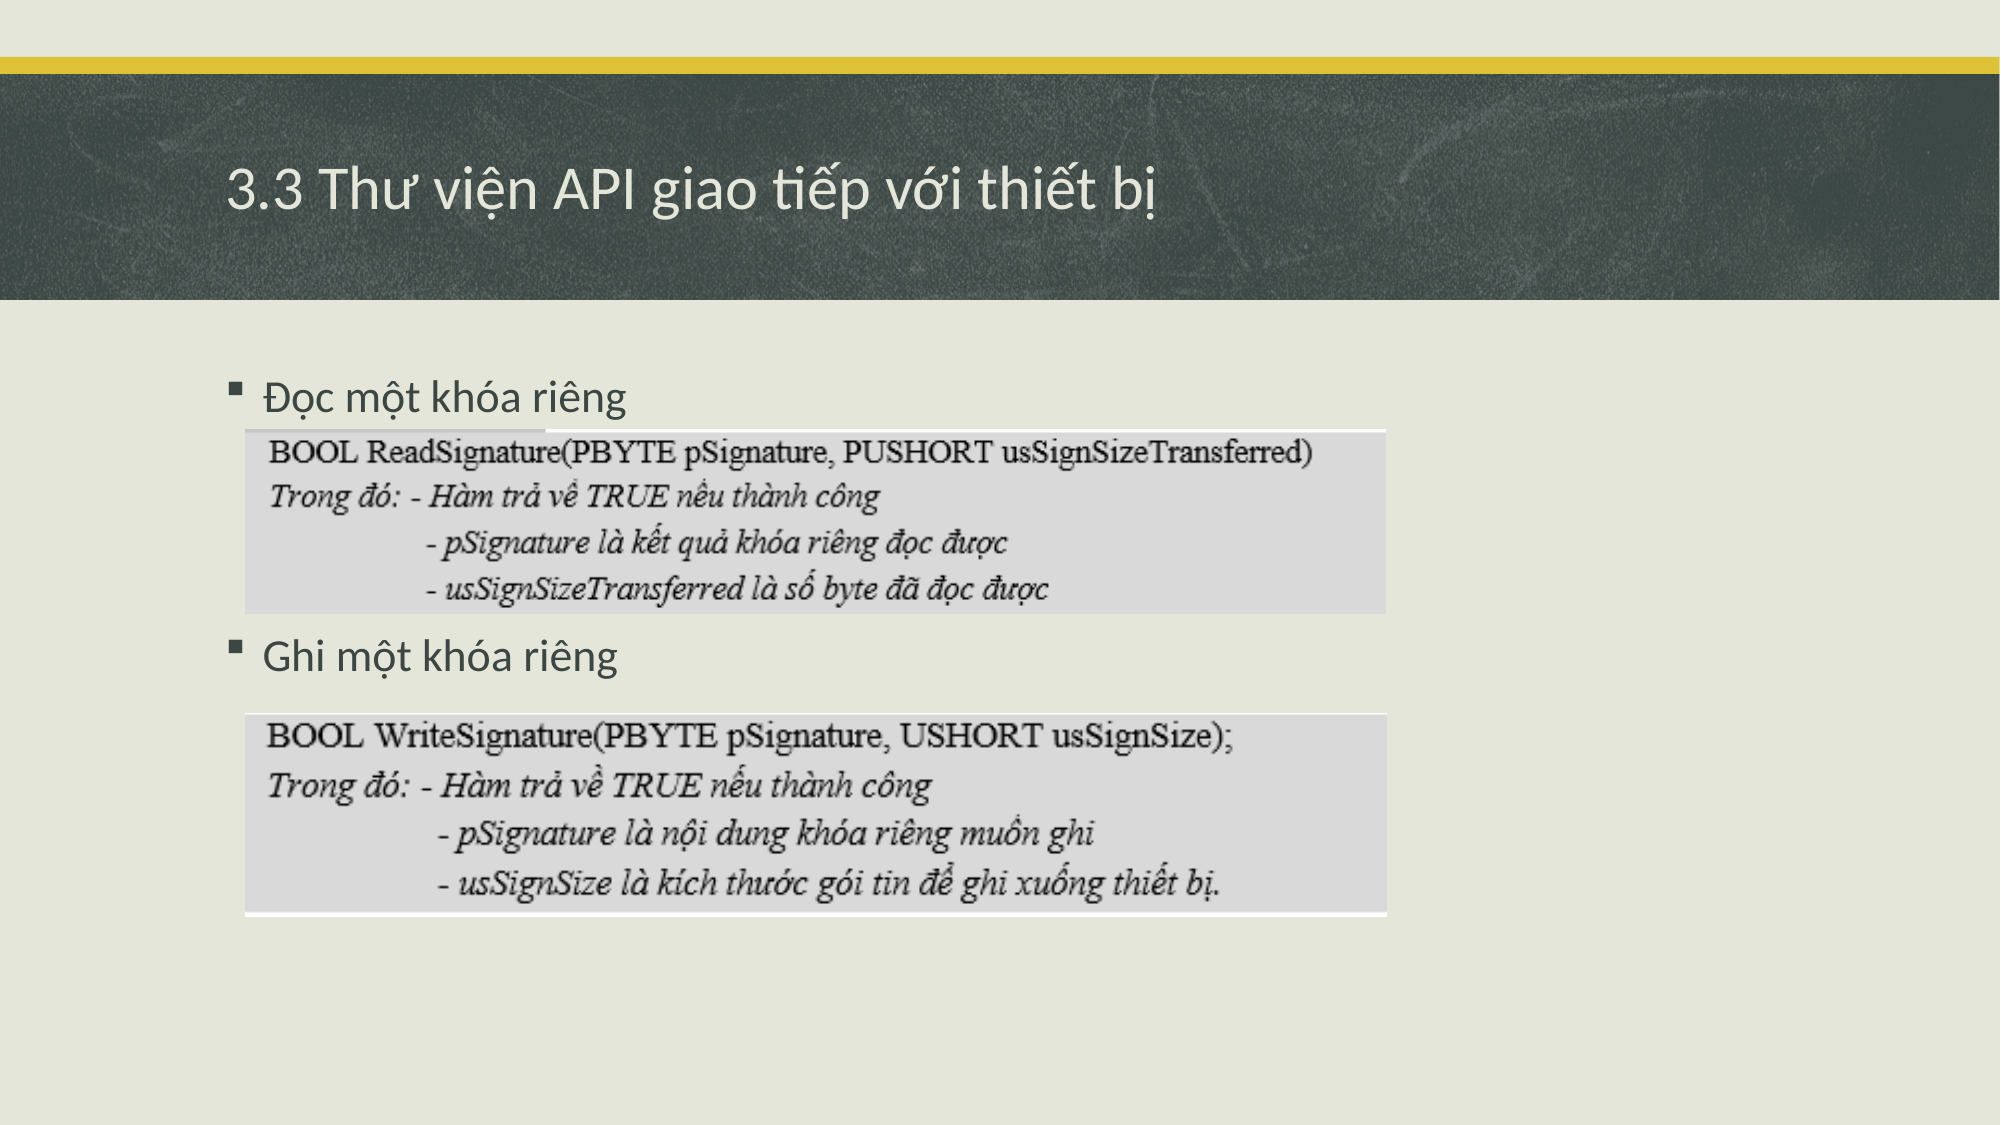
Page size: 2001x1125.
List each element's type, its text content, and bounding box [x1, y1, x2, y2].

picture [244, 429, 1386, 614]
title 3.3 Thư viện API giao tiếp với thiết bị [210, 76, 1790, 300]
picture [244, 712, 1387, 917]
list Đọc một khóa riêng Ghi một khóa riêng [210, 359, 1790, 1014]
picture [0, 74, 2000, 300]
